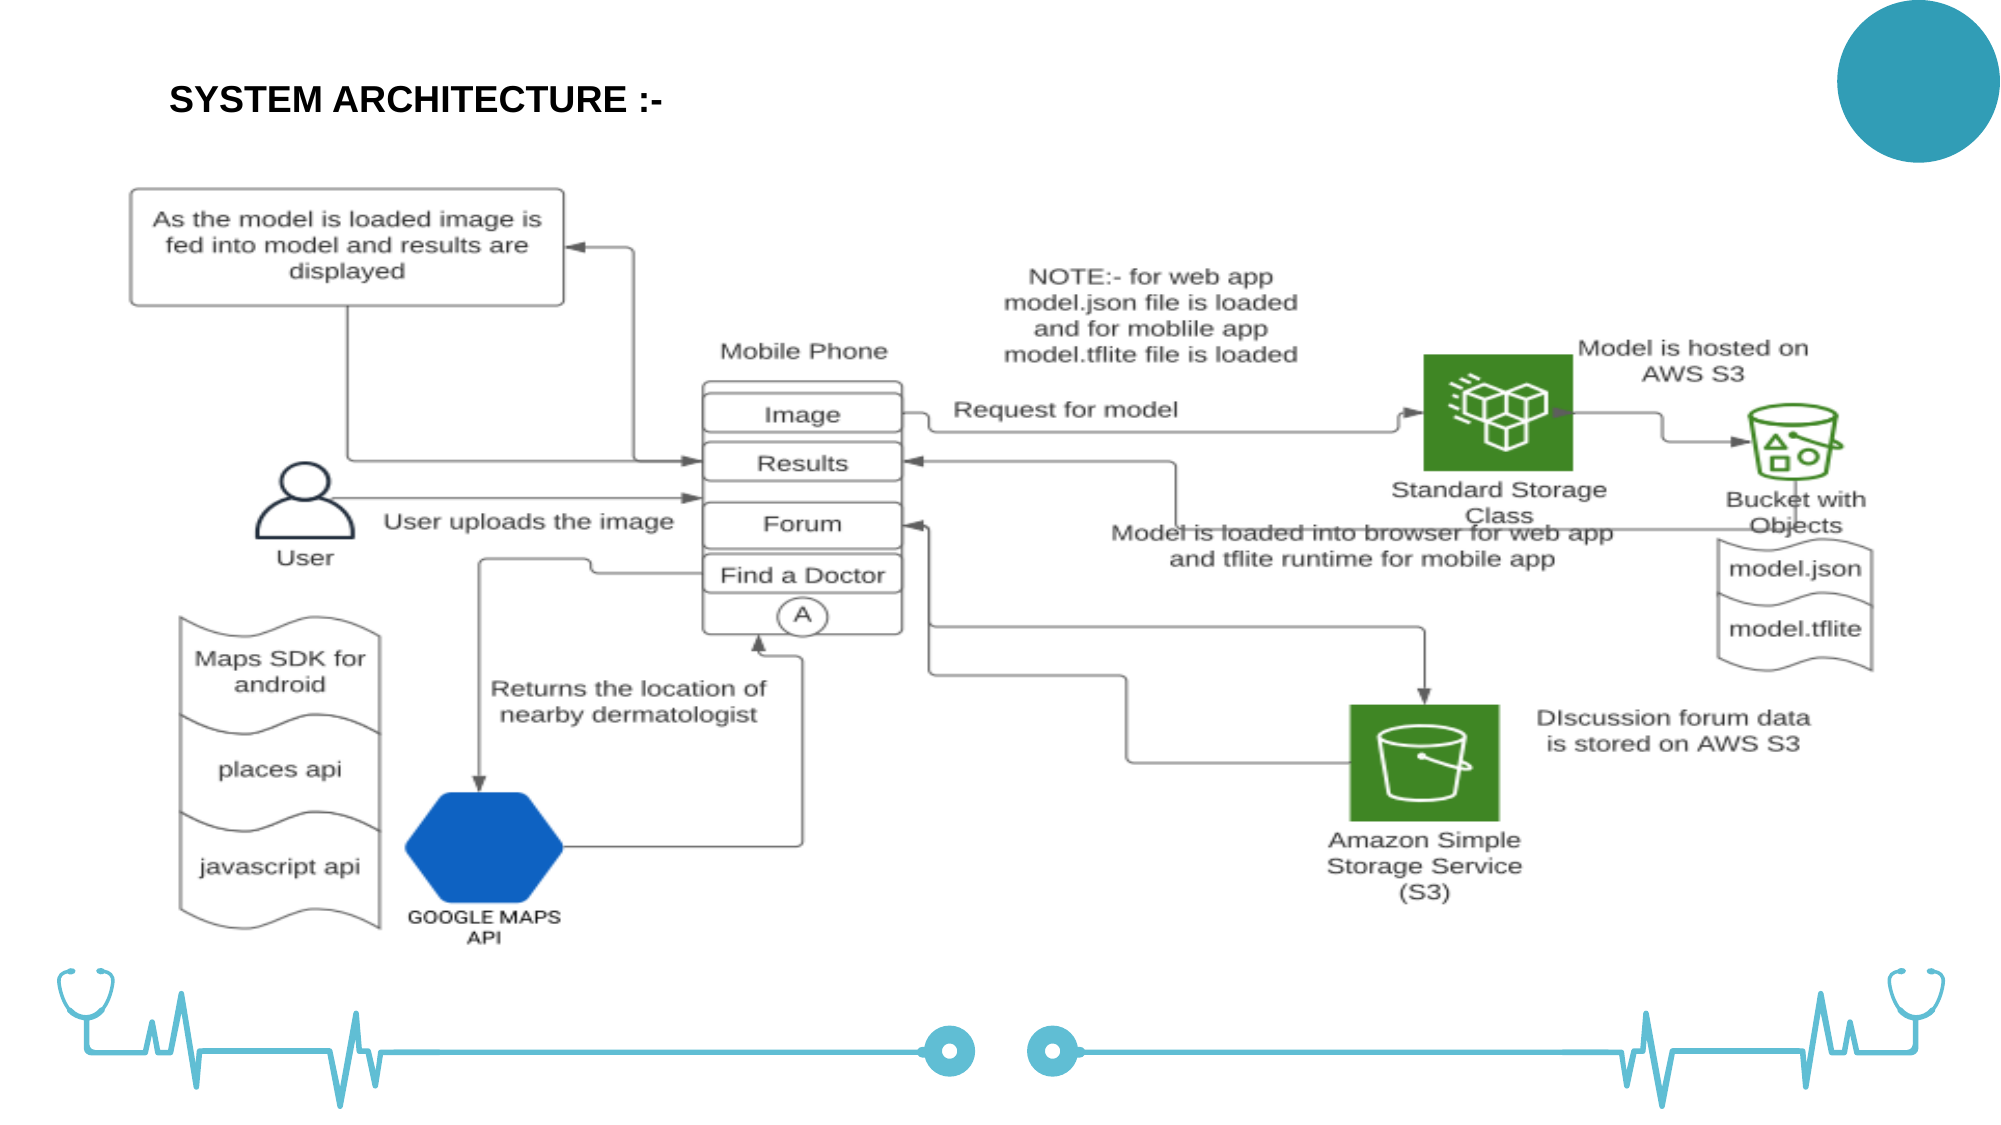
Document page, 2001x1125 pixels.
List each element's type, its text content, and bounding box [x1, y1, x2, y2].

text_box SYSTEM ARCHITECTURE :- [154, 0, 1783, 173]
text_box [1836, 0, 2000, 164]
picture [92, 173, 1916, 958]
